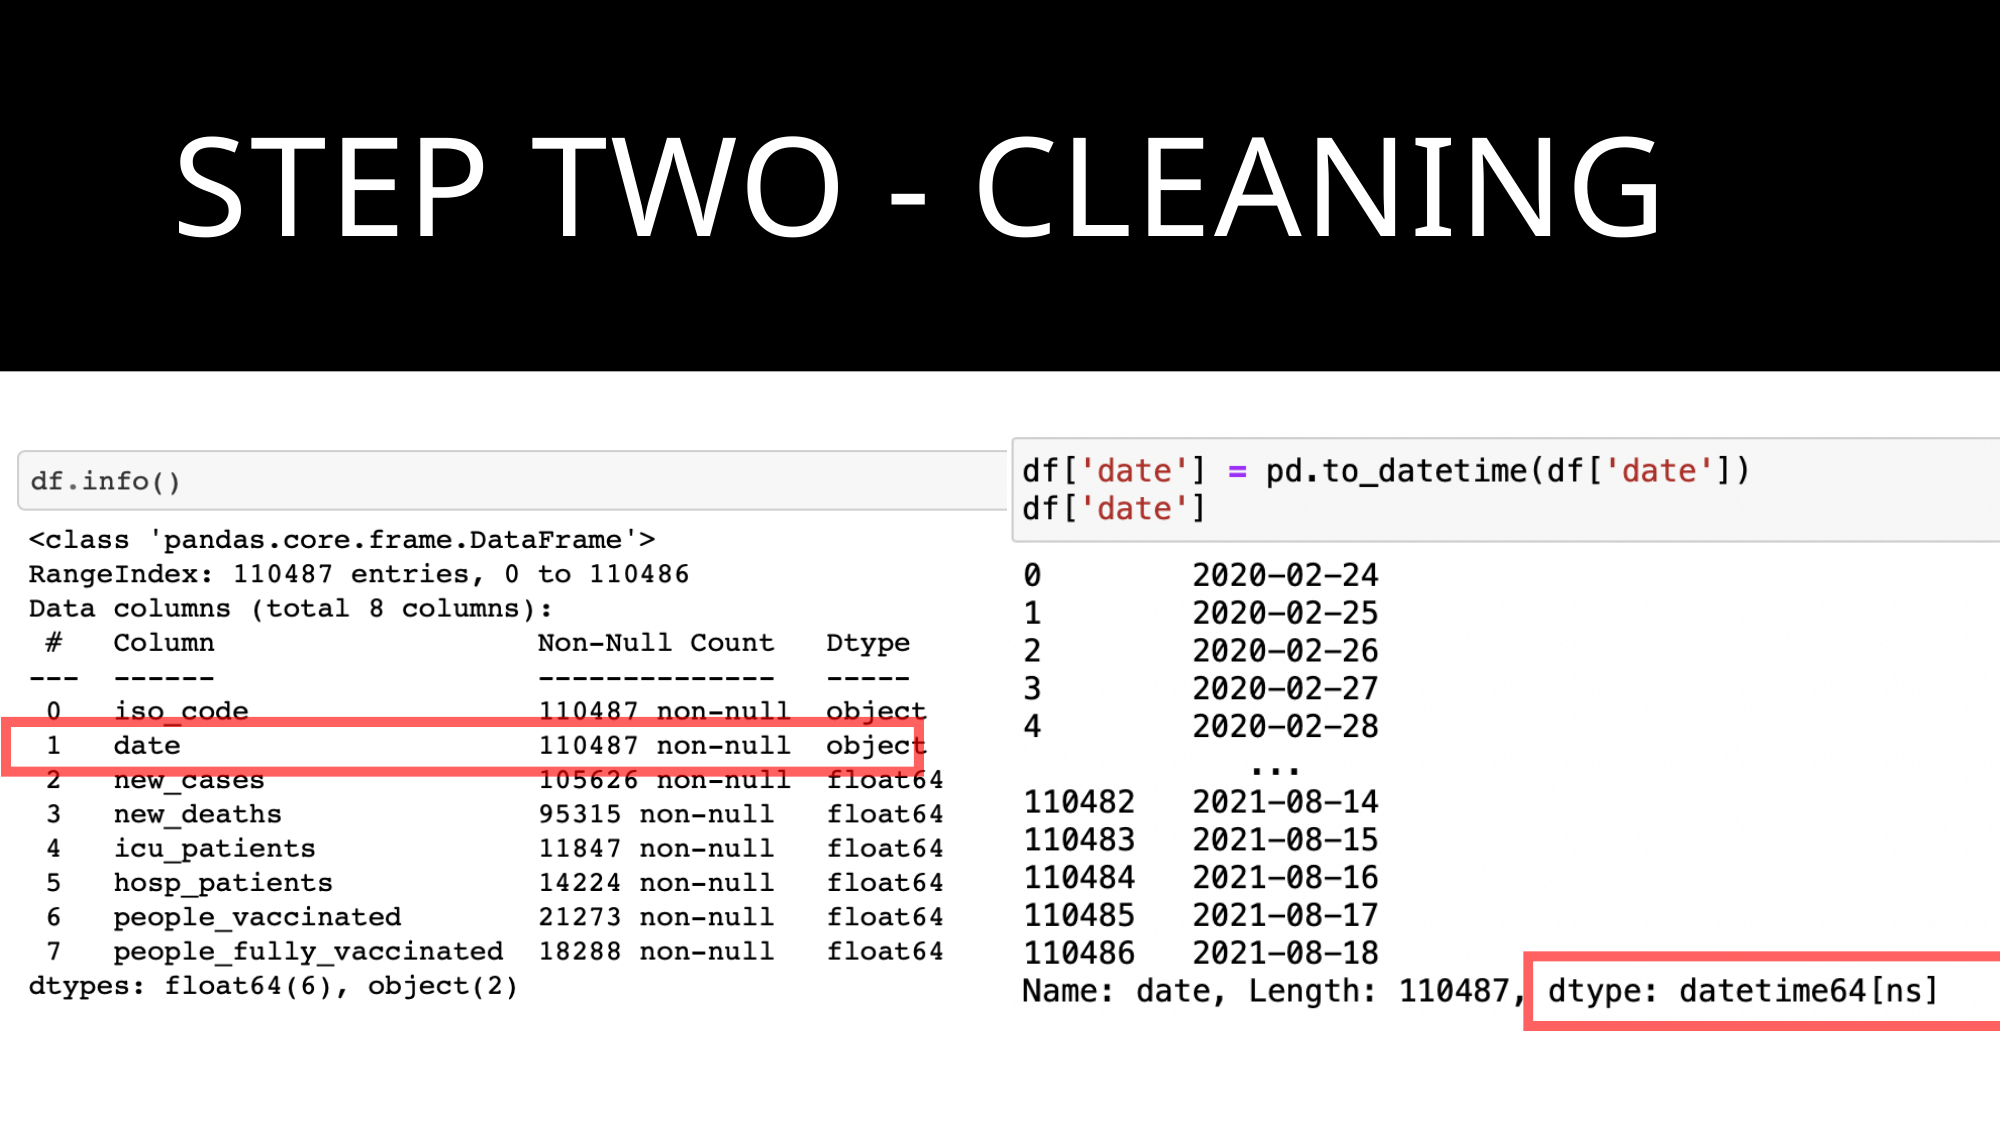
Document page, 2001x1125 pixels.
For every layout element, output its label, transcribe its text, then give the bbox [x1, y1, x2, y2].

text_box [5, 721, 12, 773]
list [1006, 436, 2000, 1026]
picture [12, 439, 1007, 1005]
title STEP TWO - Cleaning [157, 52, 1842, 332]
